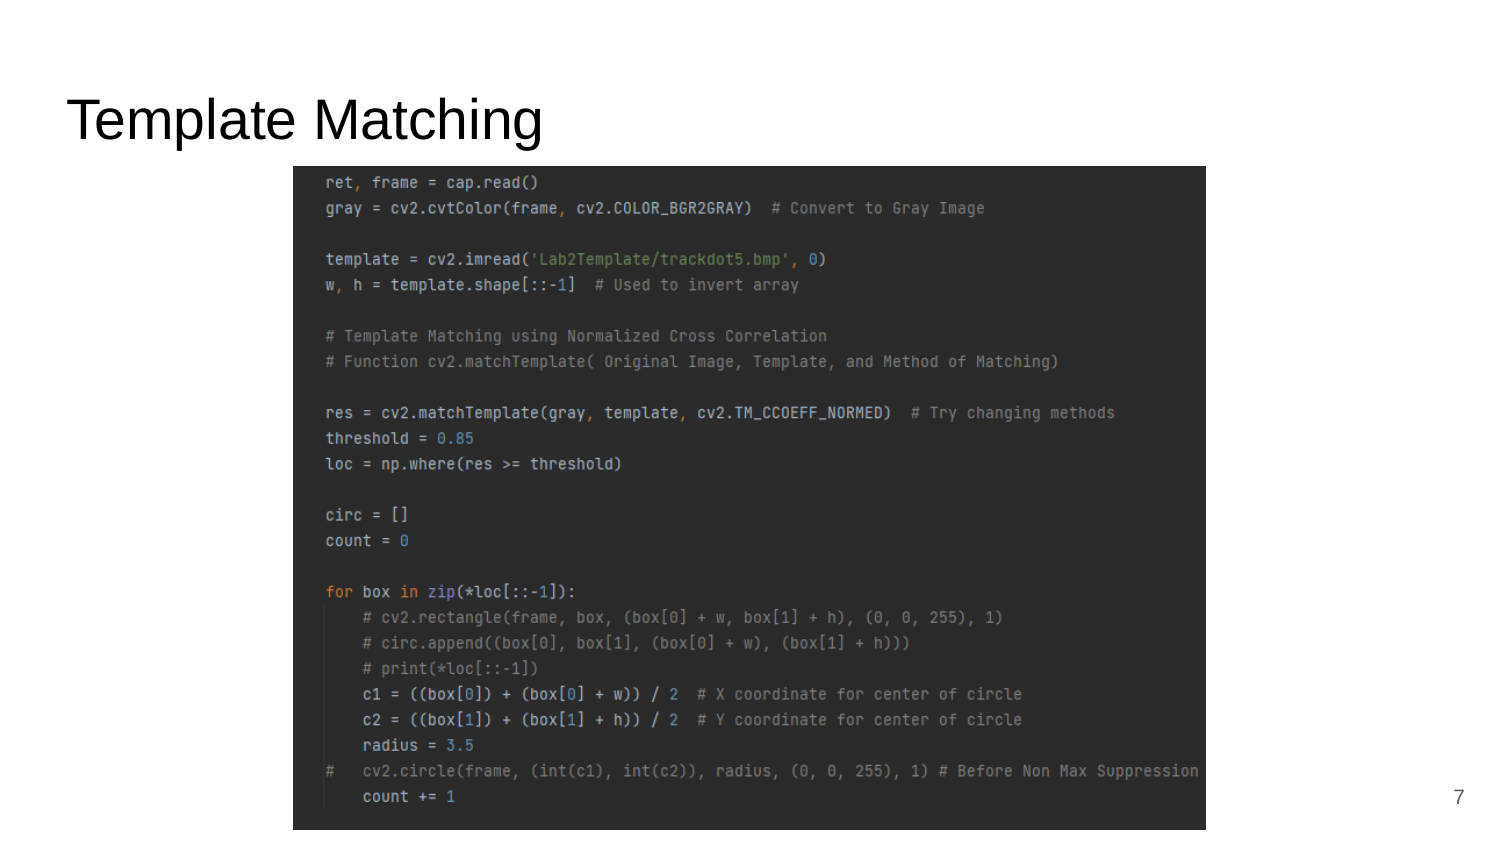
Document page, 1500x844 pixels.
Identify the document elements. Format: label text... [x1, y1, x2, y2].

picture [293, 166, 1207, 830]
title Template Matching [51, 72, 1449, 167]
slide_number ‹#› [1389, 764, 1480, 830]
